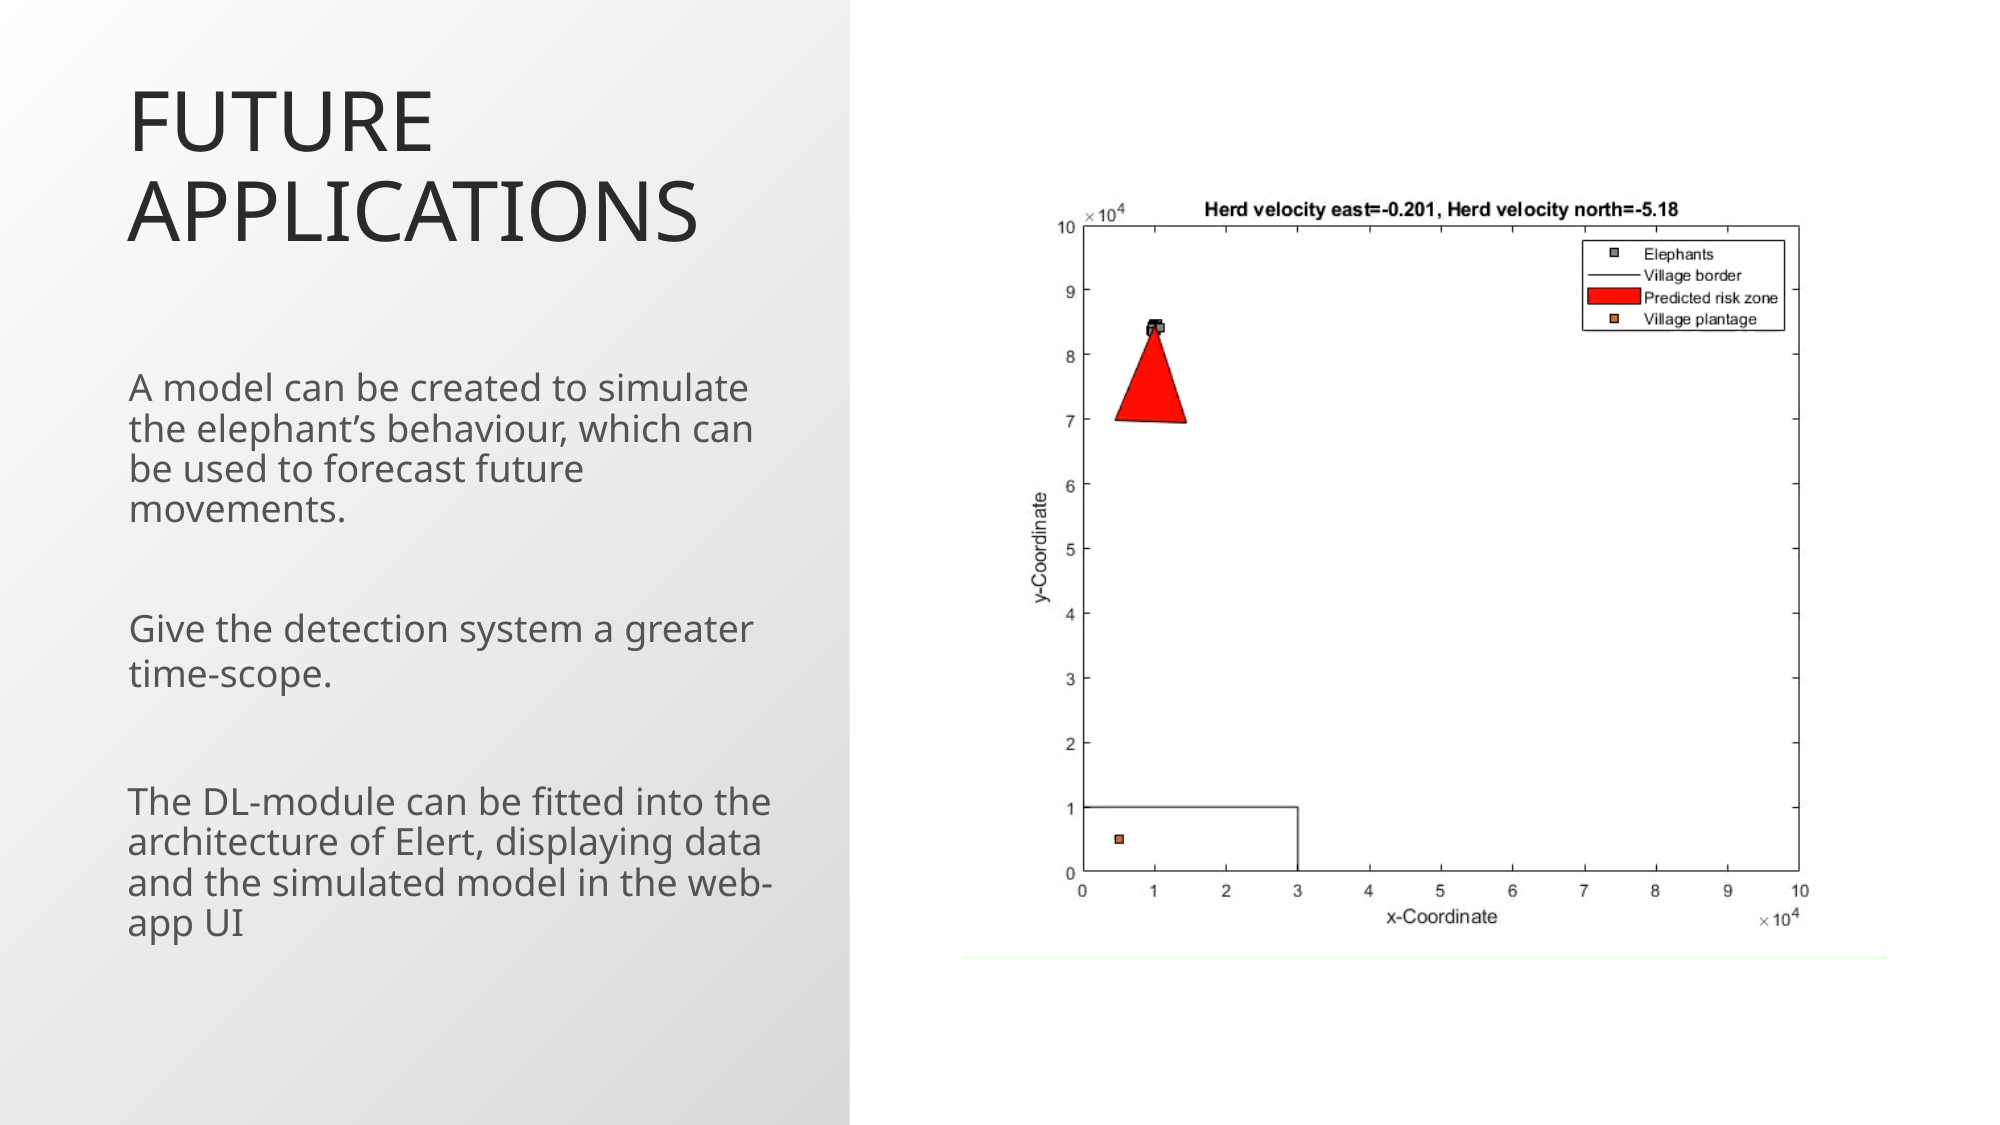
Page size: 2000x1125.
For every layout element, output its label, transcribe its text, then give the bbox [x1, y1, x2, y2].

text_box A model can be created to simulate the elephant’s behaviour, which can be used to forecast future movements. [113, 361, 813, 575]
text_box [962, 165, 1888, 960]
title Future Applications [112, 54, 750, 267]
text_box Give the detection system a greater time-scope. [113, 597, 799, 703]
list The DL-module can be fitted into the architecture of Elert, displaying data and the simulated model in the web-app UI [112, 775, 811, 988]
